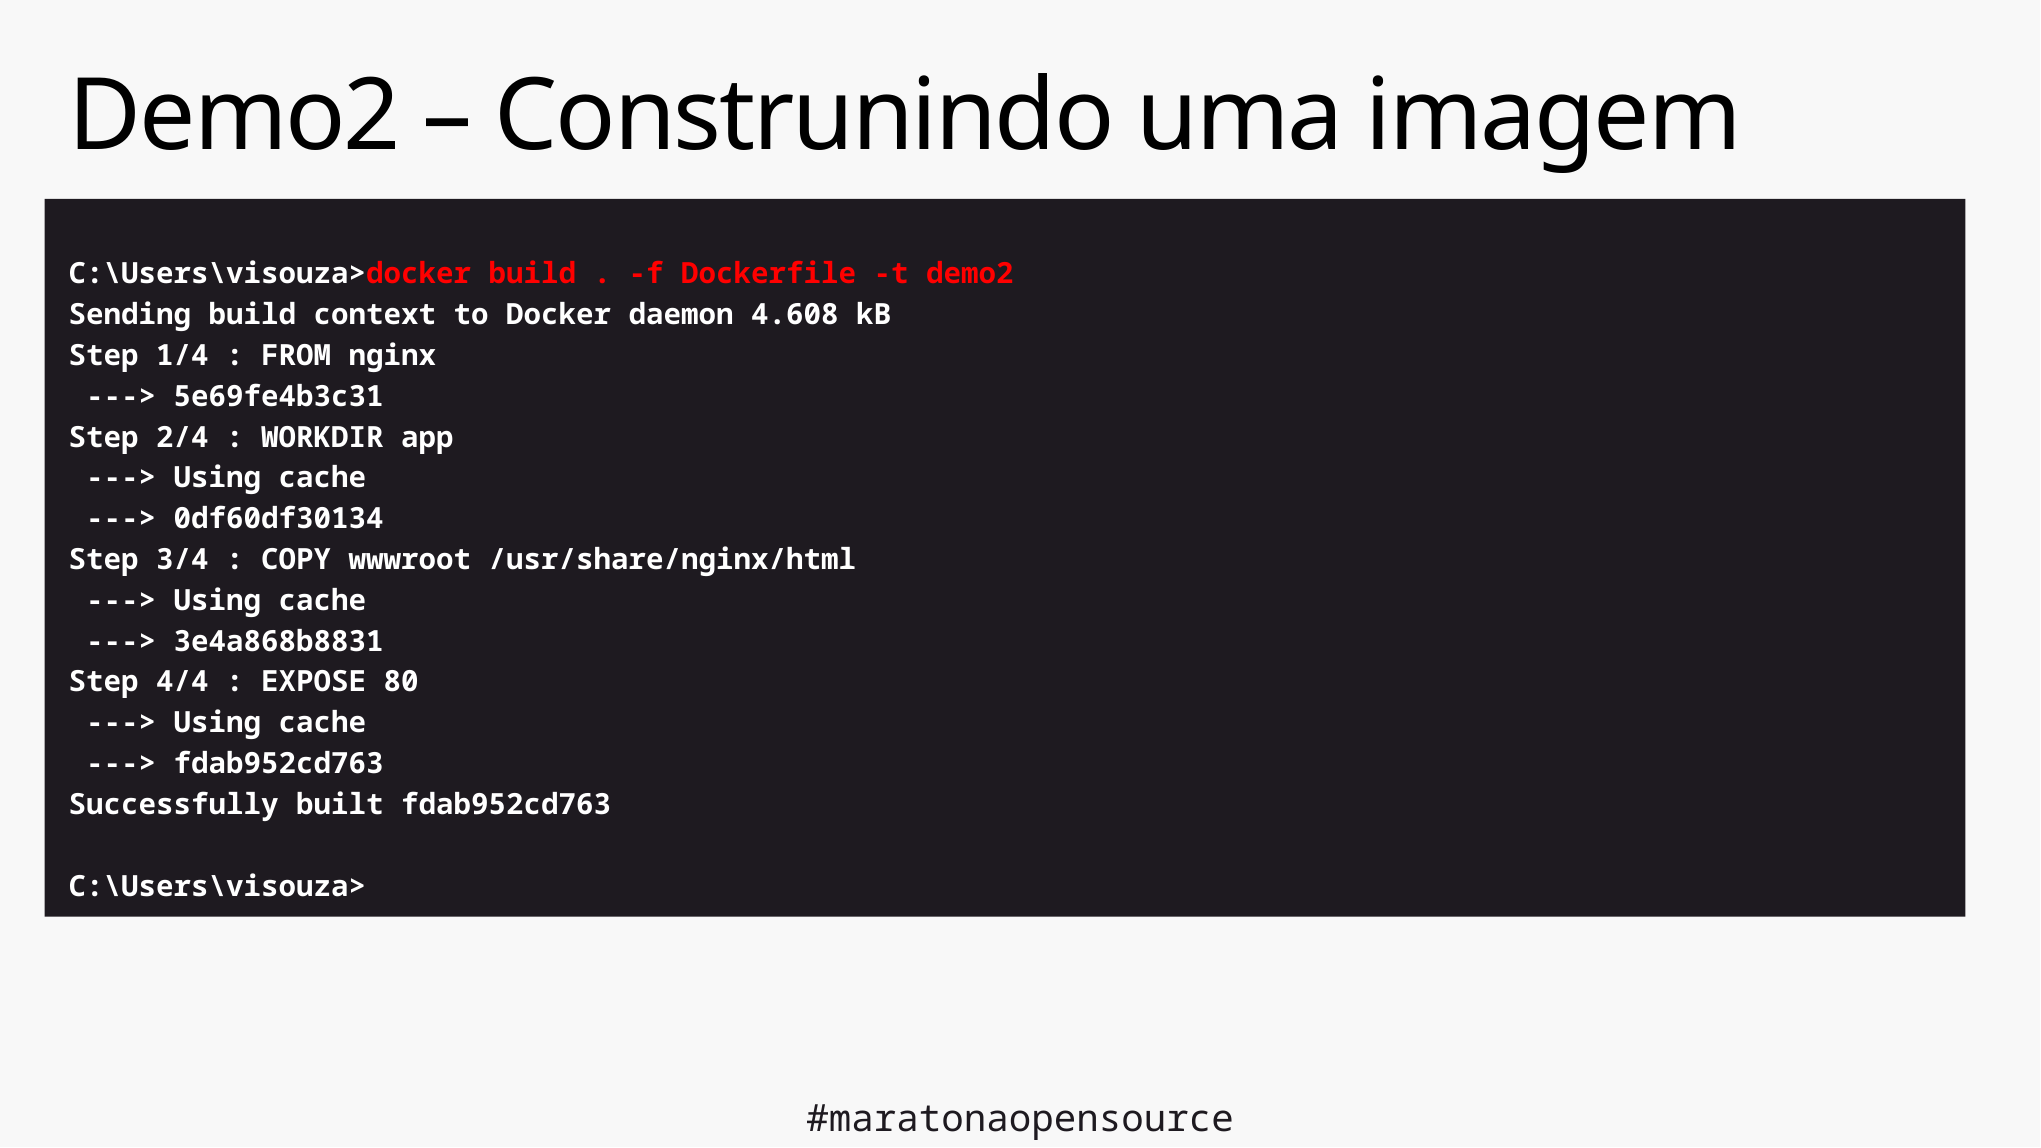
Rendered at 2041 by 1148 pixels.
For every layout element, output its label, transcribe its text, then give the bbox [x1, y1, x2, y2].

text_box C:\Users\visouza>docker build . -f Dockerfile -t demo2 Sending build context to Docker daemon 4.608 kB Step 1/4 : FROM nginx ---> 5e69fe4b3c31 Step 2/4 : WORKDIR app ---> Using cache ---> 0df60df30134 Step 3/4 : COPY wwwroot /usr/share/nginx/html ---> Using cache ---> 3e4a868b8831 Step 4/4 : EXPOSE 80 ---> Using cache ---> fdab952cd763 Successfully built fdab952cd763 C:\Users\visouza> [44, 198, 1966, 917]
title Demo2 – Construnindo uma imagem [45, 48, 1996, 199]
